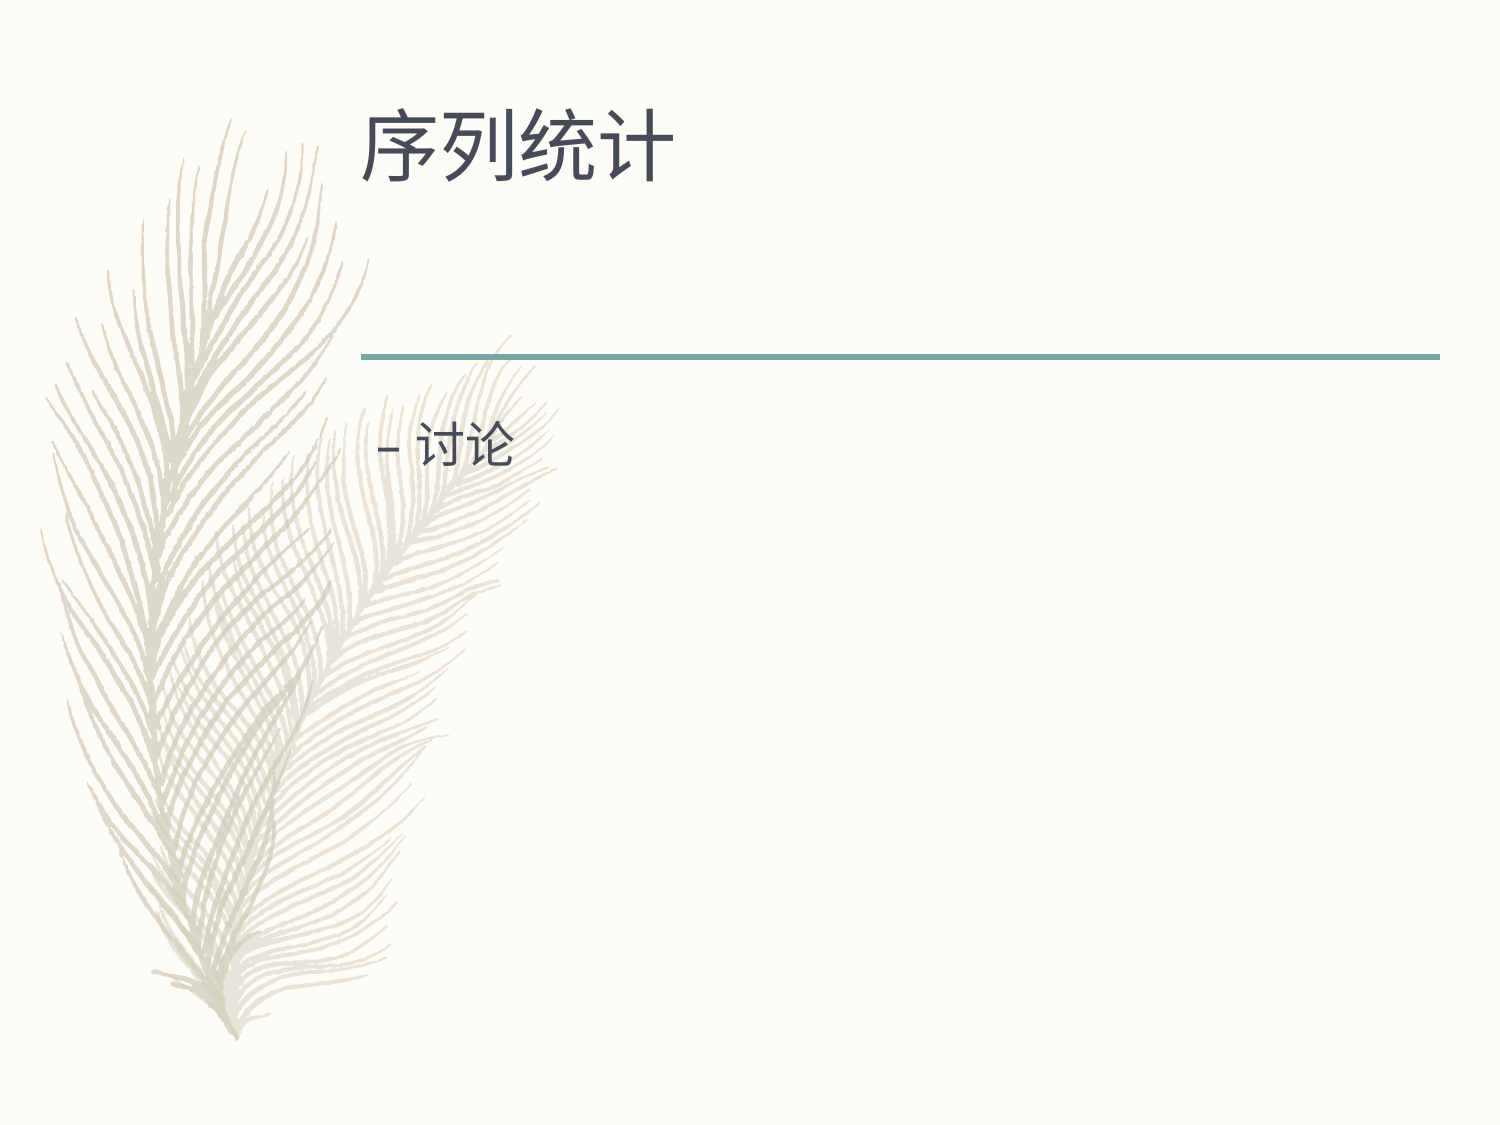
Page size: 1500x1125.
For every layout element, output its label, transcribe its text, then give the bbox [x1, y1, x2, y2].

title 序列统计 [345, 93, 1440, 350]
list 讨论 [360, 399, 1440, 999]
